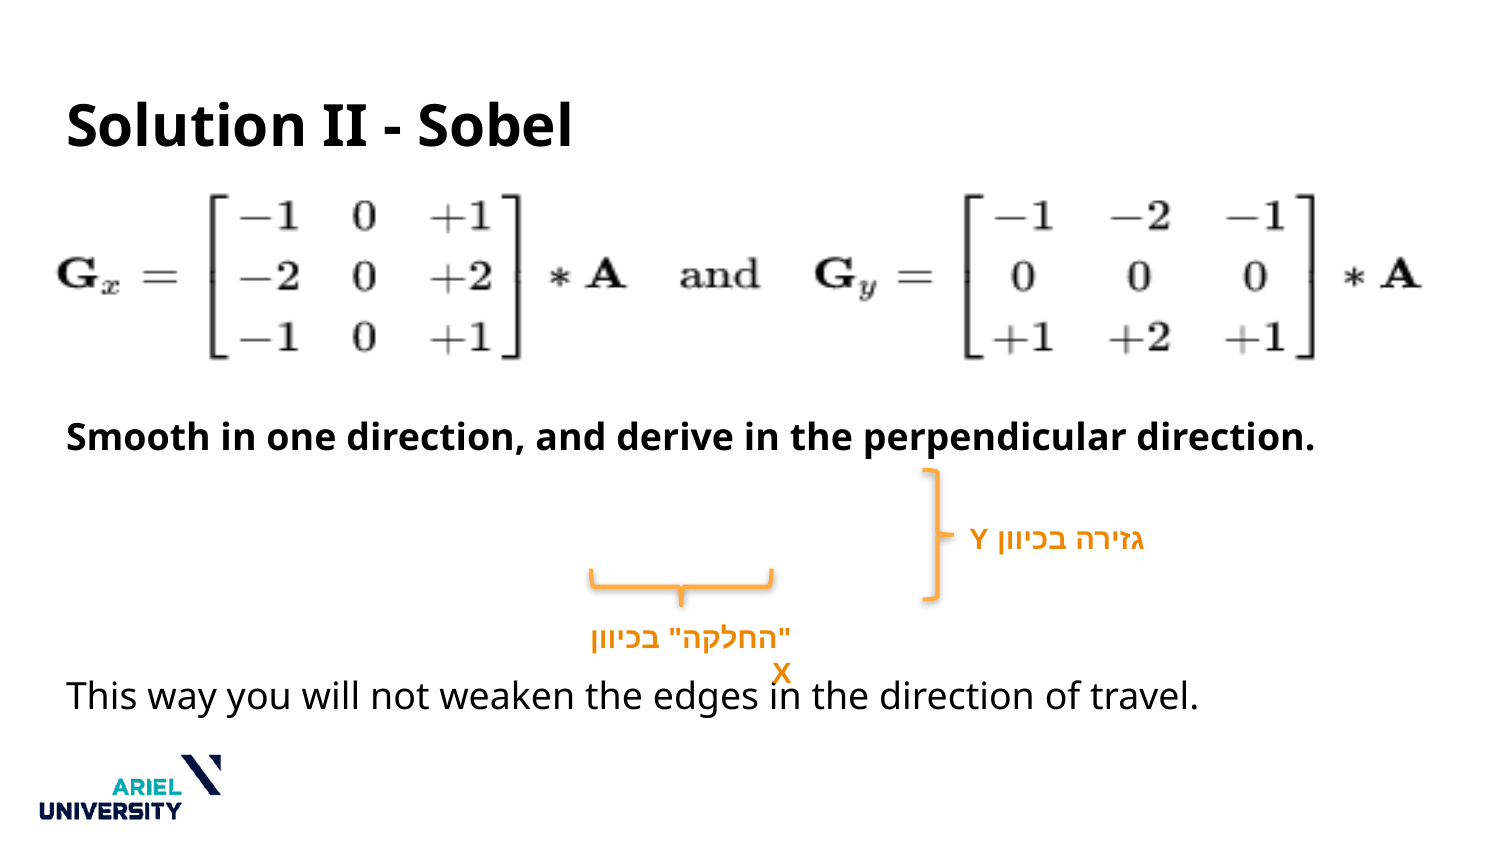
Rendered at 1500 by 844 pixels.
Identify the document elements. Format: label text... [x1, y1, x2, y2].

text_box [555, 469, 1160, 664]
picture [14, 743, 246, 830]
picture [50, 192, 1428, 363]
title Solution II - Sobel [51, 72, 1449, 167]
